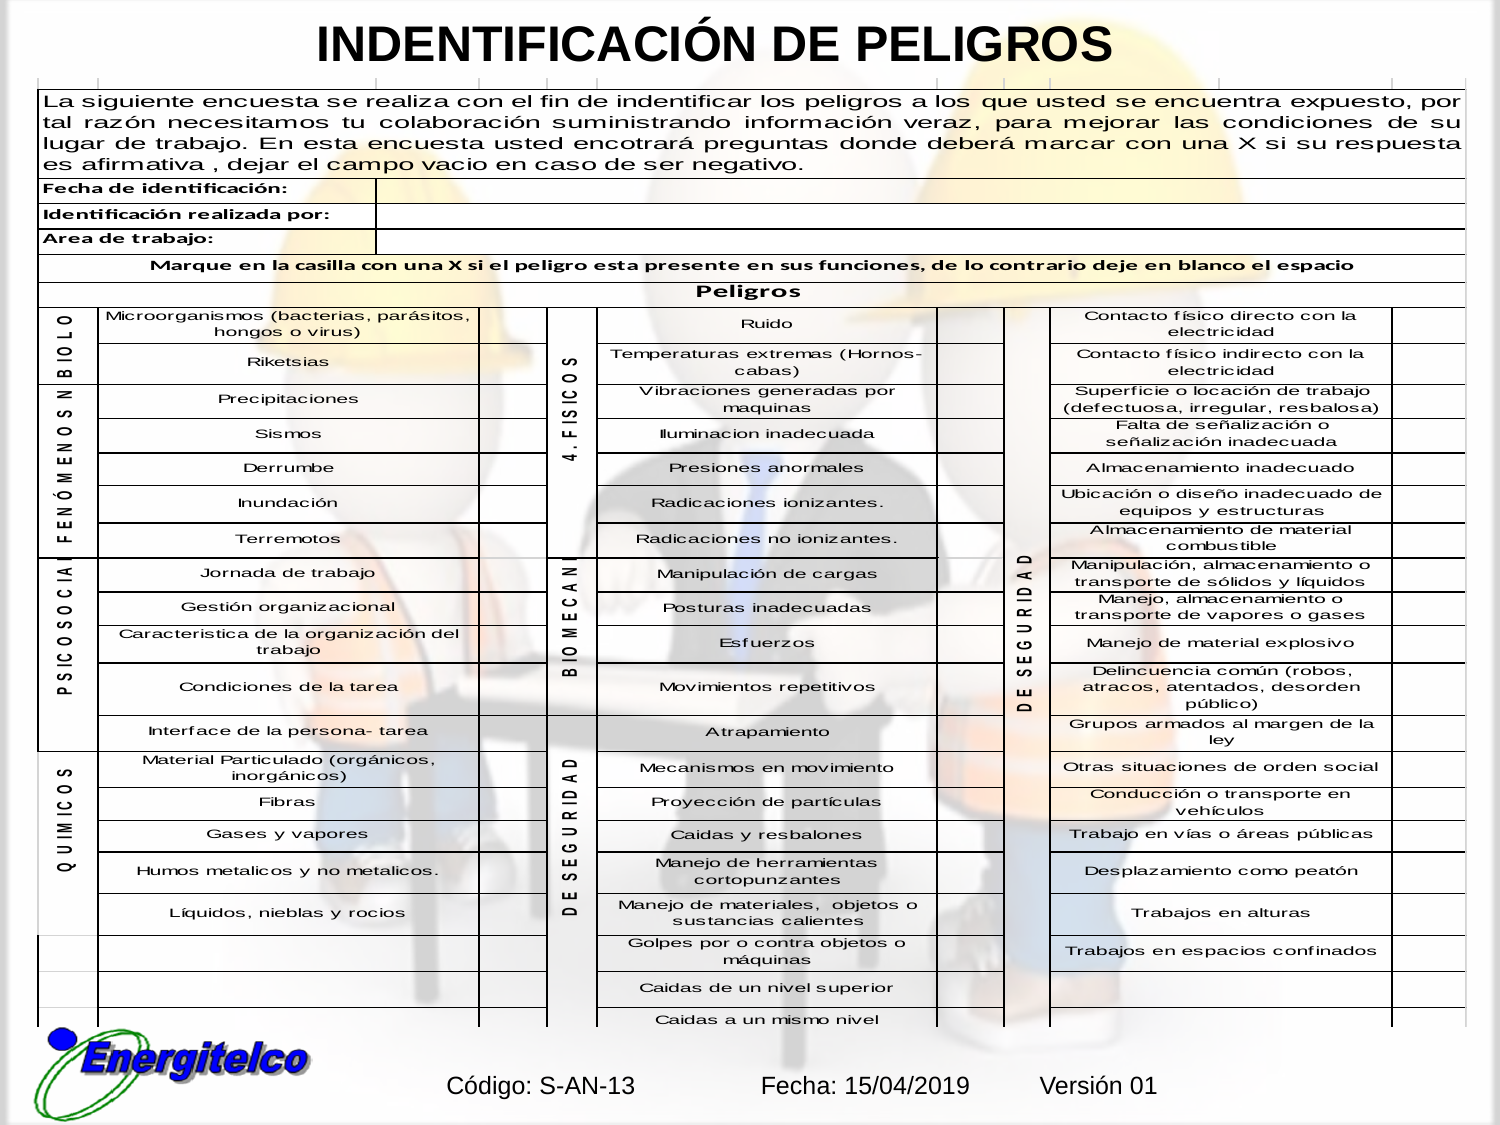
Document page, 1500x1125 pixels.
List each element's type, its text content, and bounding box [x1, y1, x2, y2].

title INDENTIFICACIÓN DE PELIGROS [100, 0, 1331, 74]
picture [30, 77, 1467, 1124]
text_box Código: S-AN-13 Fecha: 15/04/2019 Versión 01 [322, 1053, 1353, 1107]
